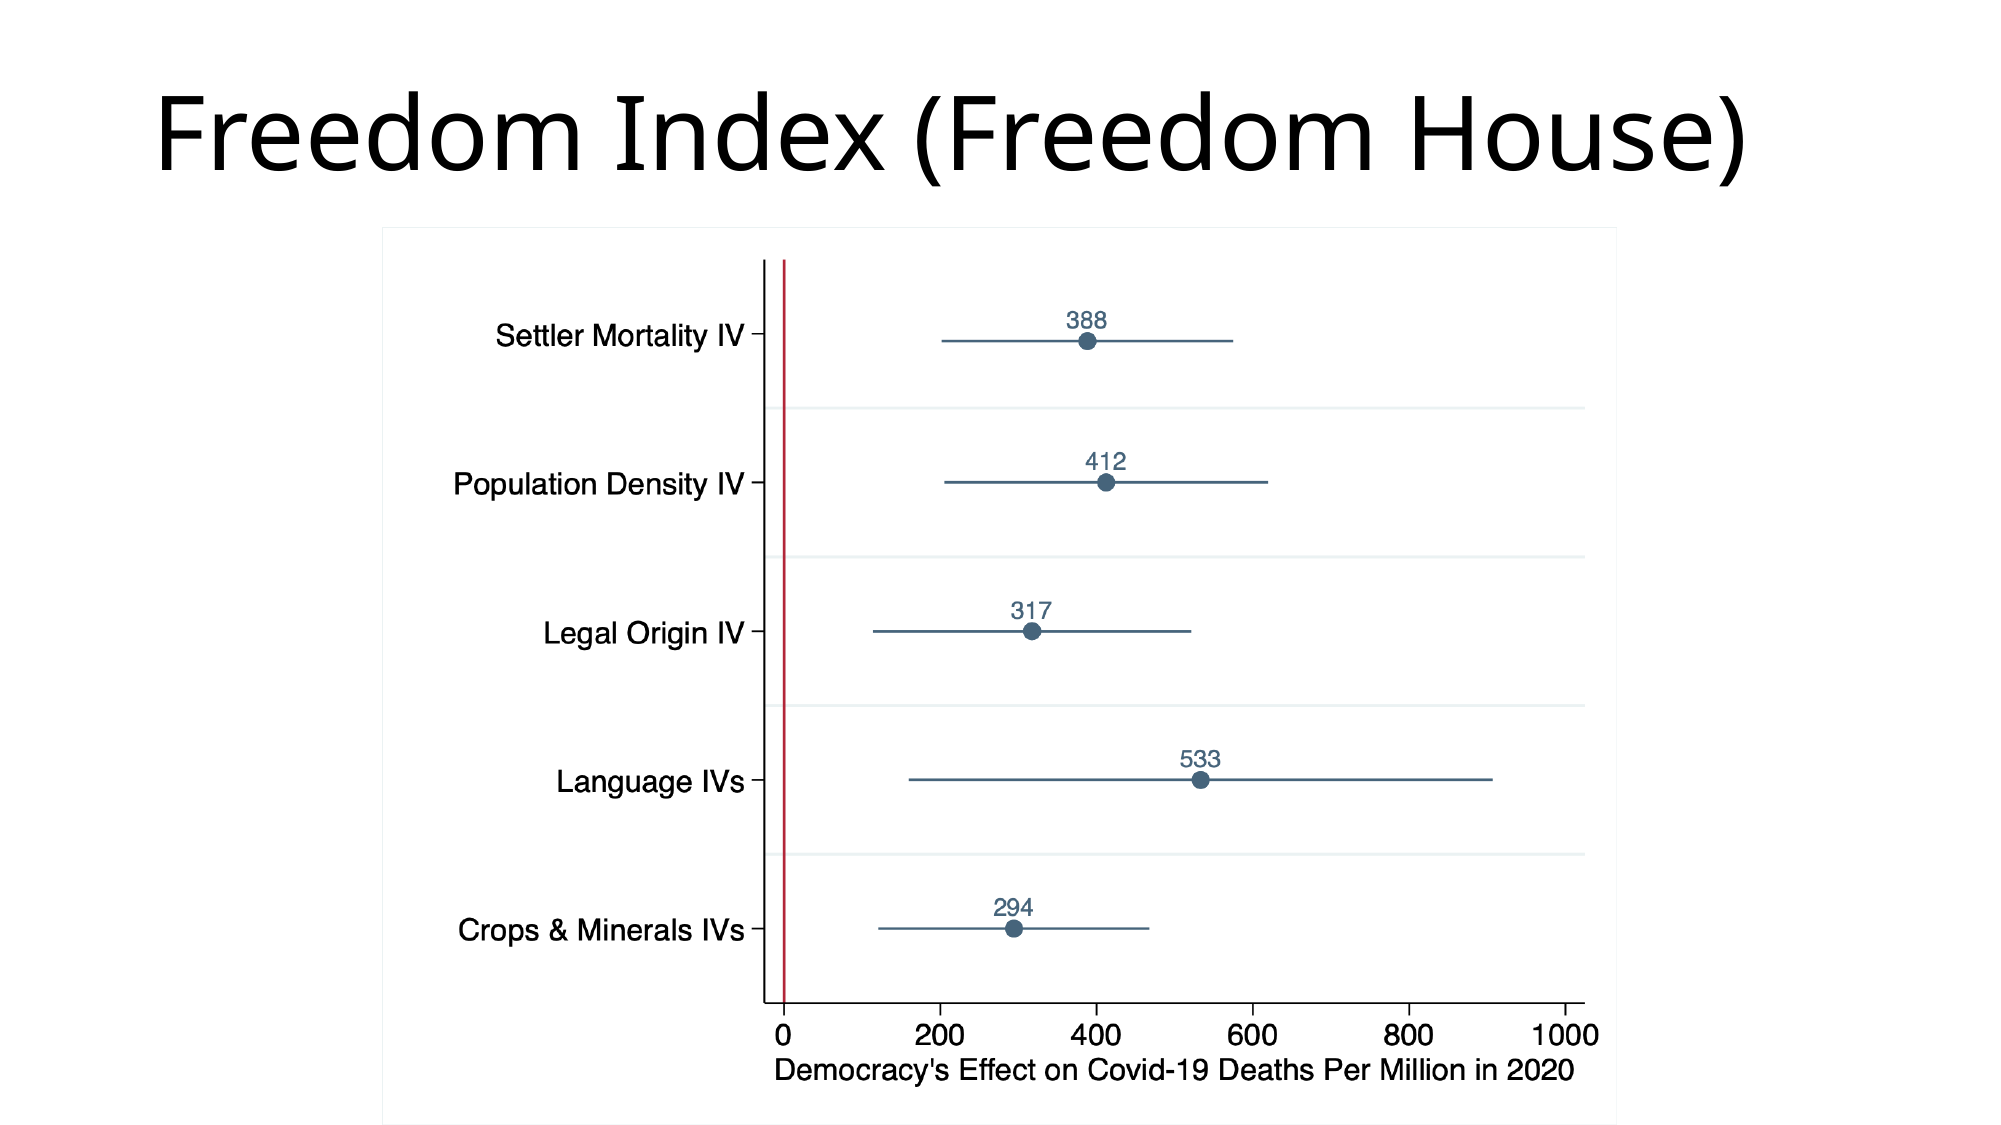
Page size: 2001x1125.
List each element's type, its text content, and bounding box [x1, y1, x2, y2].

title Freedom Index (Freedom House) [137, 47, 1863, 201]
picture [382, 227, 1617, 1125]
